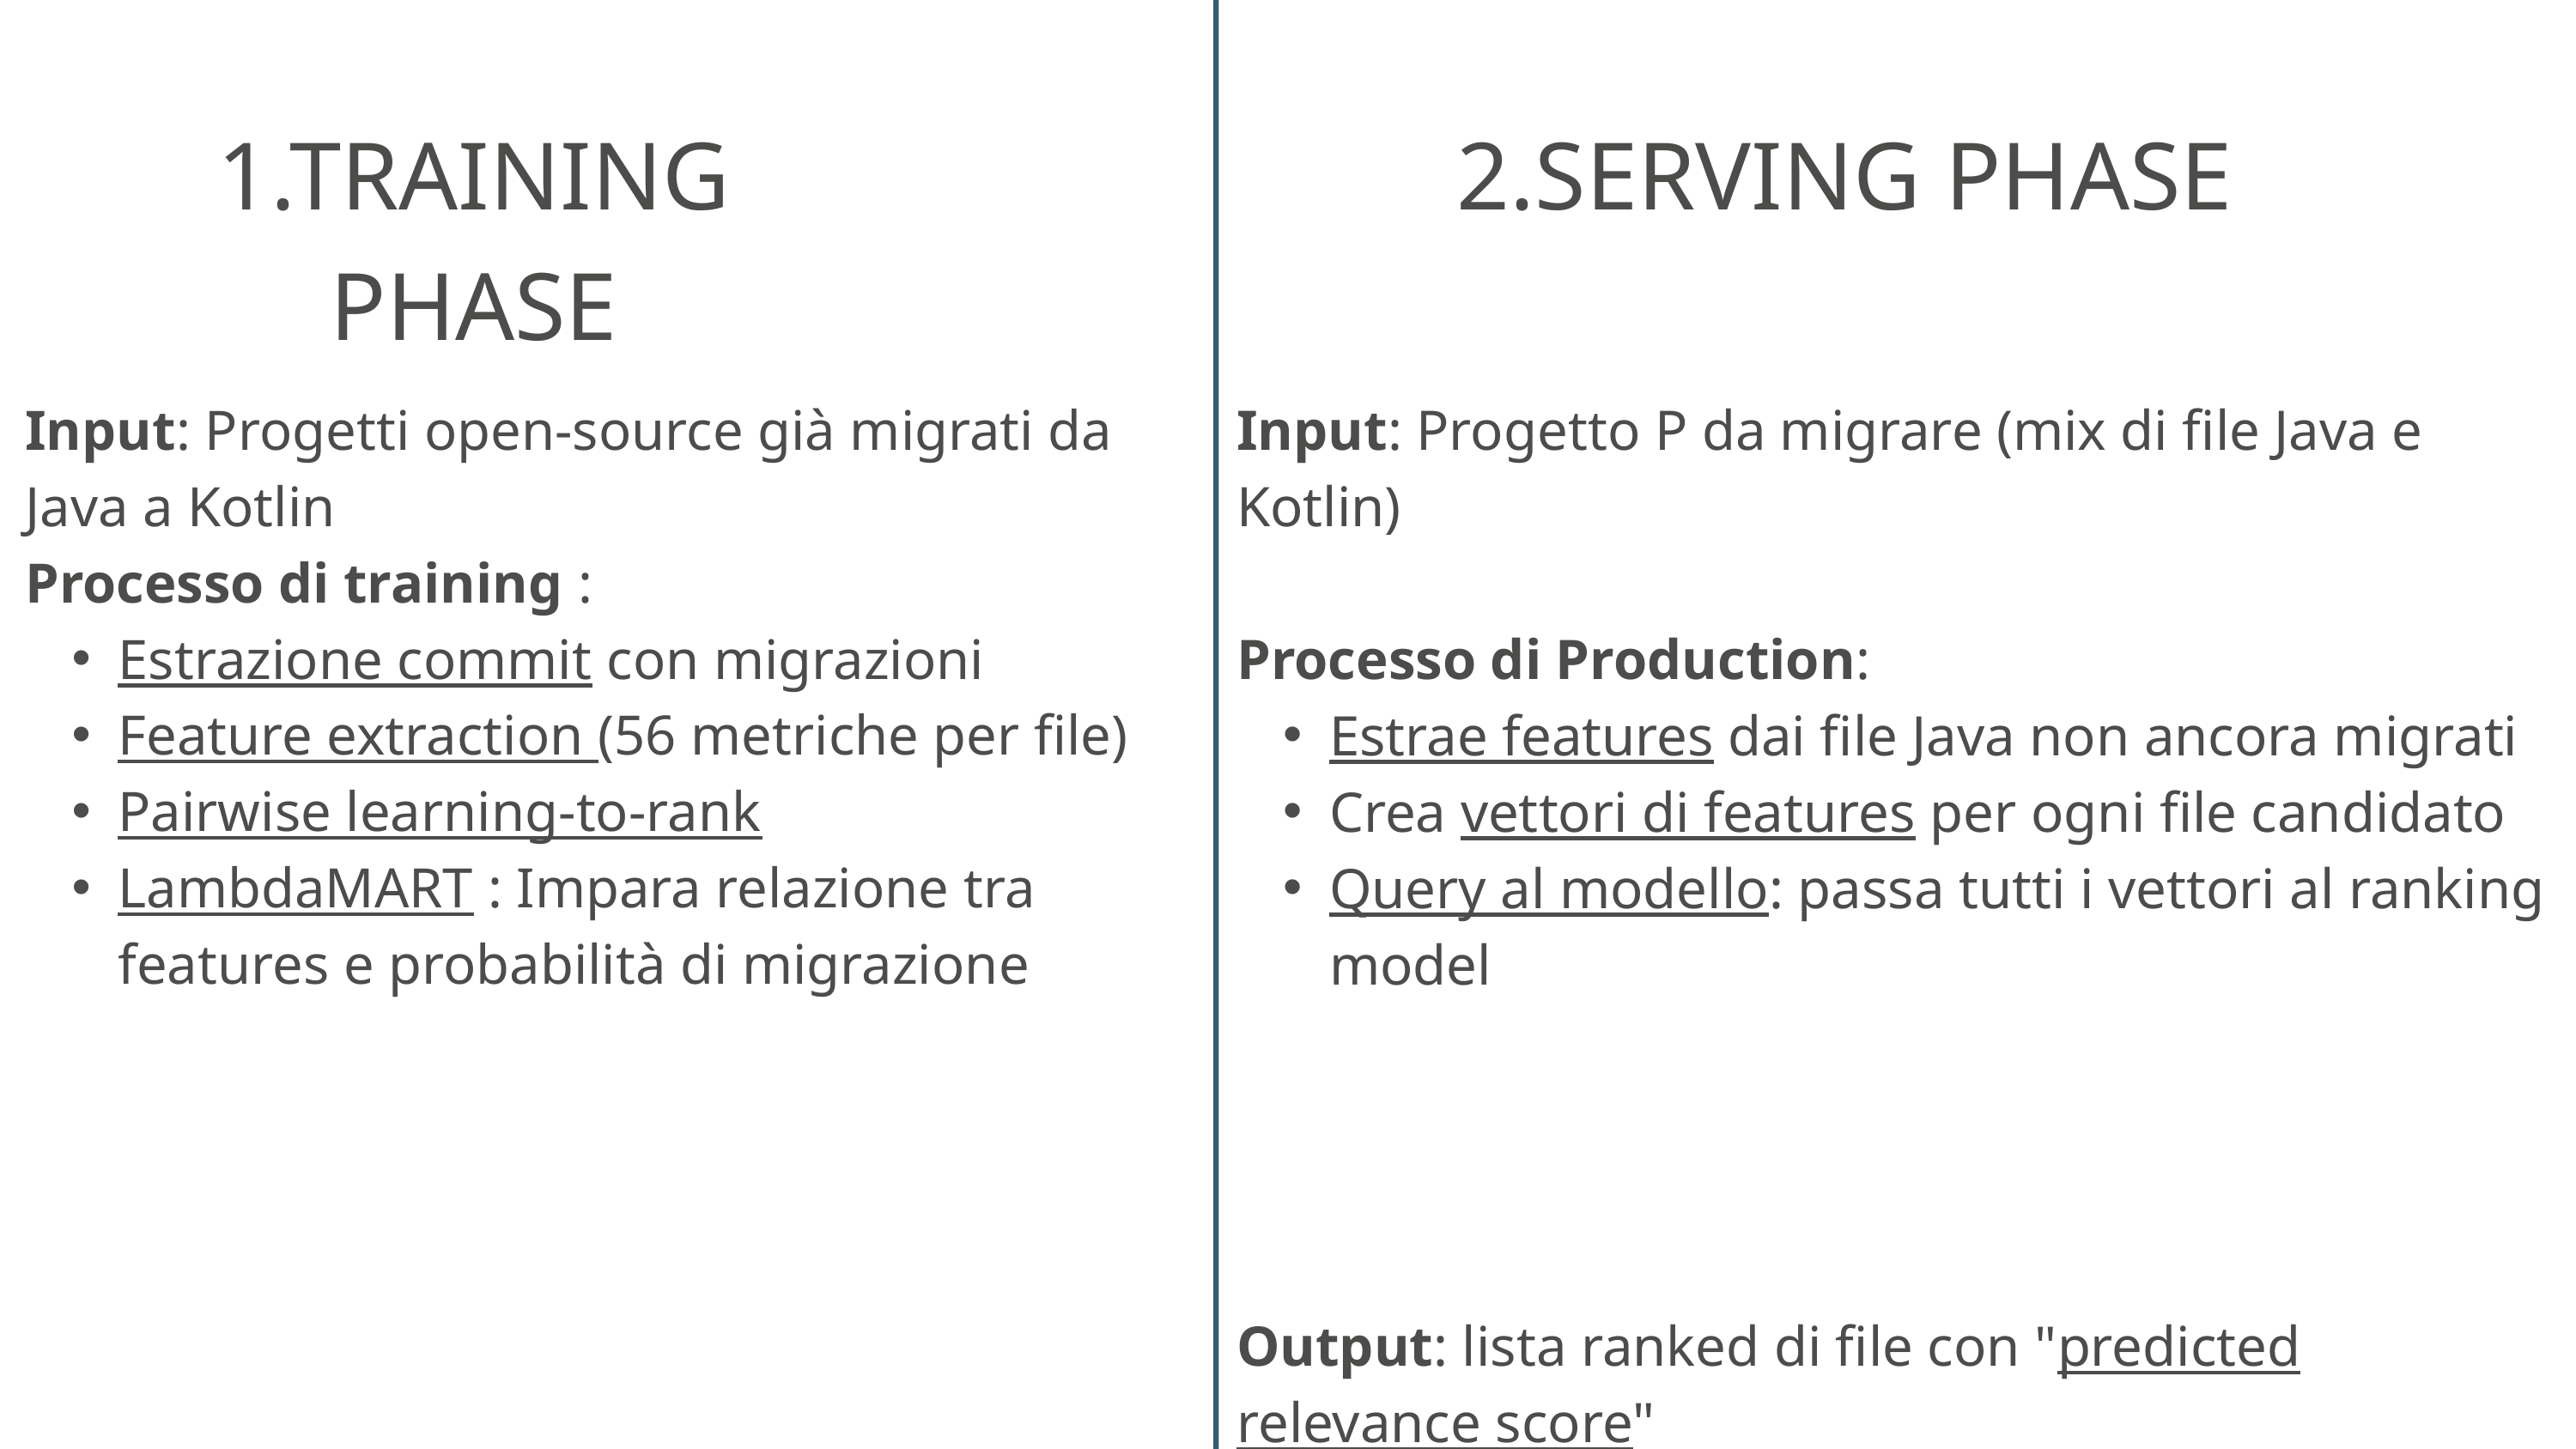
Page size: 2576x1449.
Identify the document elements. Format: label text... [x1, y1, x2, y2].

text_box 1.TRAINING PHASE [70, 98, 879, 359]
text_box 2.SERVING PHASE [1385, 98, 2329, 228]
text_box Input: Progetto P da migrare (mix di file Java e Kotlin) Processo di Production: Estrae features dai file Java non ancora migrati Crea vettori di features per ogni file candidato Query al modello: passa tutti i vettori al ranking model Output: lista ranked di file con "predicted relevance score" [1236, 308, 2552, 1449]
text_box Input: Progetti open-source già migrati da Java a Kotlin Processo di training : Estrazione commit con migrazioni Feature extraction (56 metriche per file) Pairwise learning-to-rank LambdaMART : Impara relazione tra features e probabilità di migrazione [25, 308, 1172, 1149]
